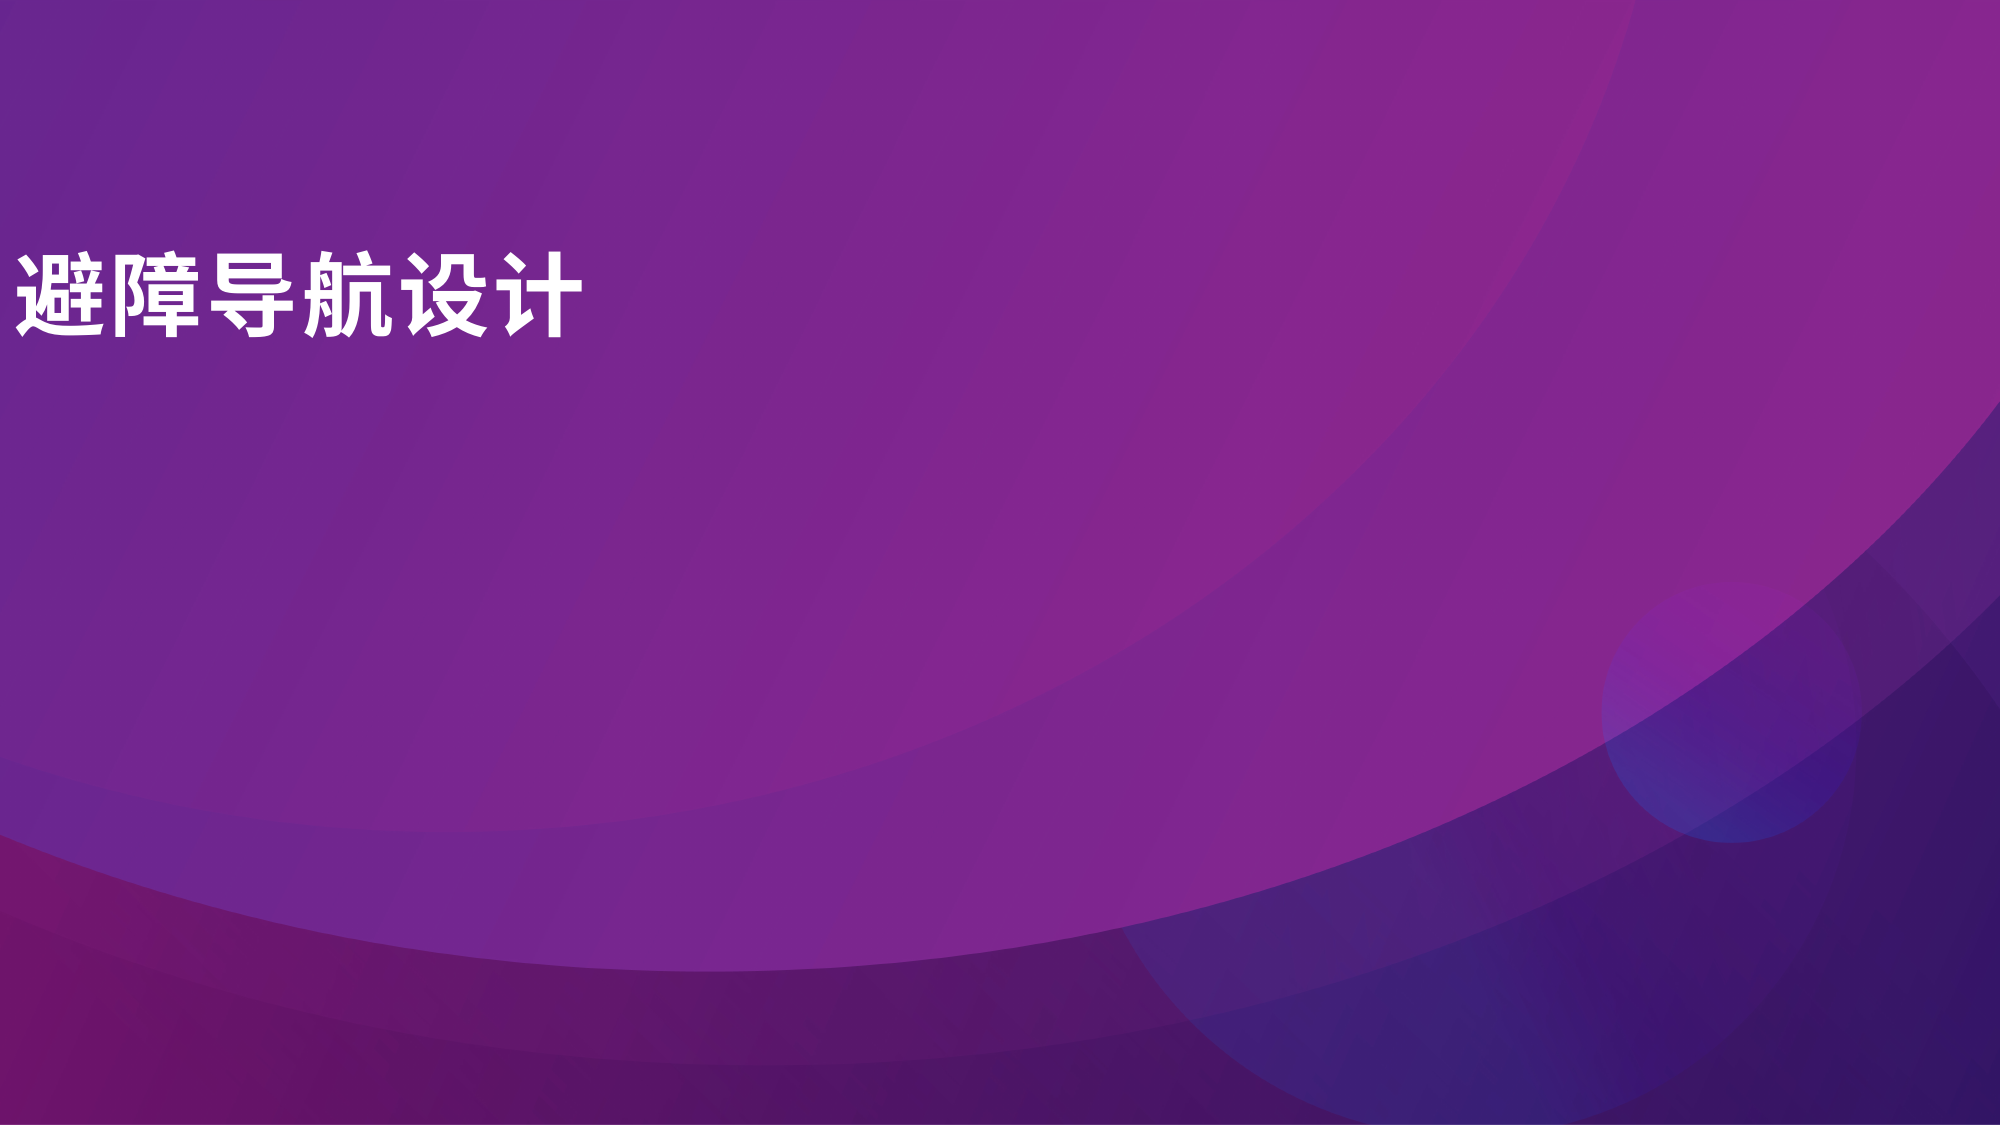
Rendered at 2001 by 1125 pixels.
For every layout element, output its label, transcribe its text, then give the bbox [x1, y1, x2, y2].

picture [0, 0, 2000, 1125]
title 避障导航设计 [0, 243, 1570, 409]
